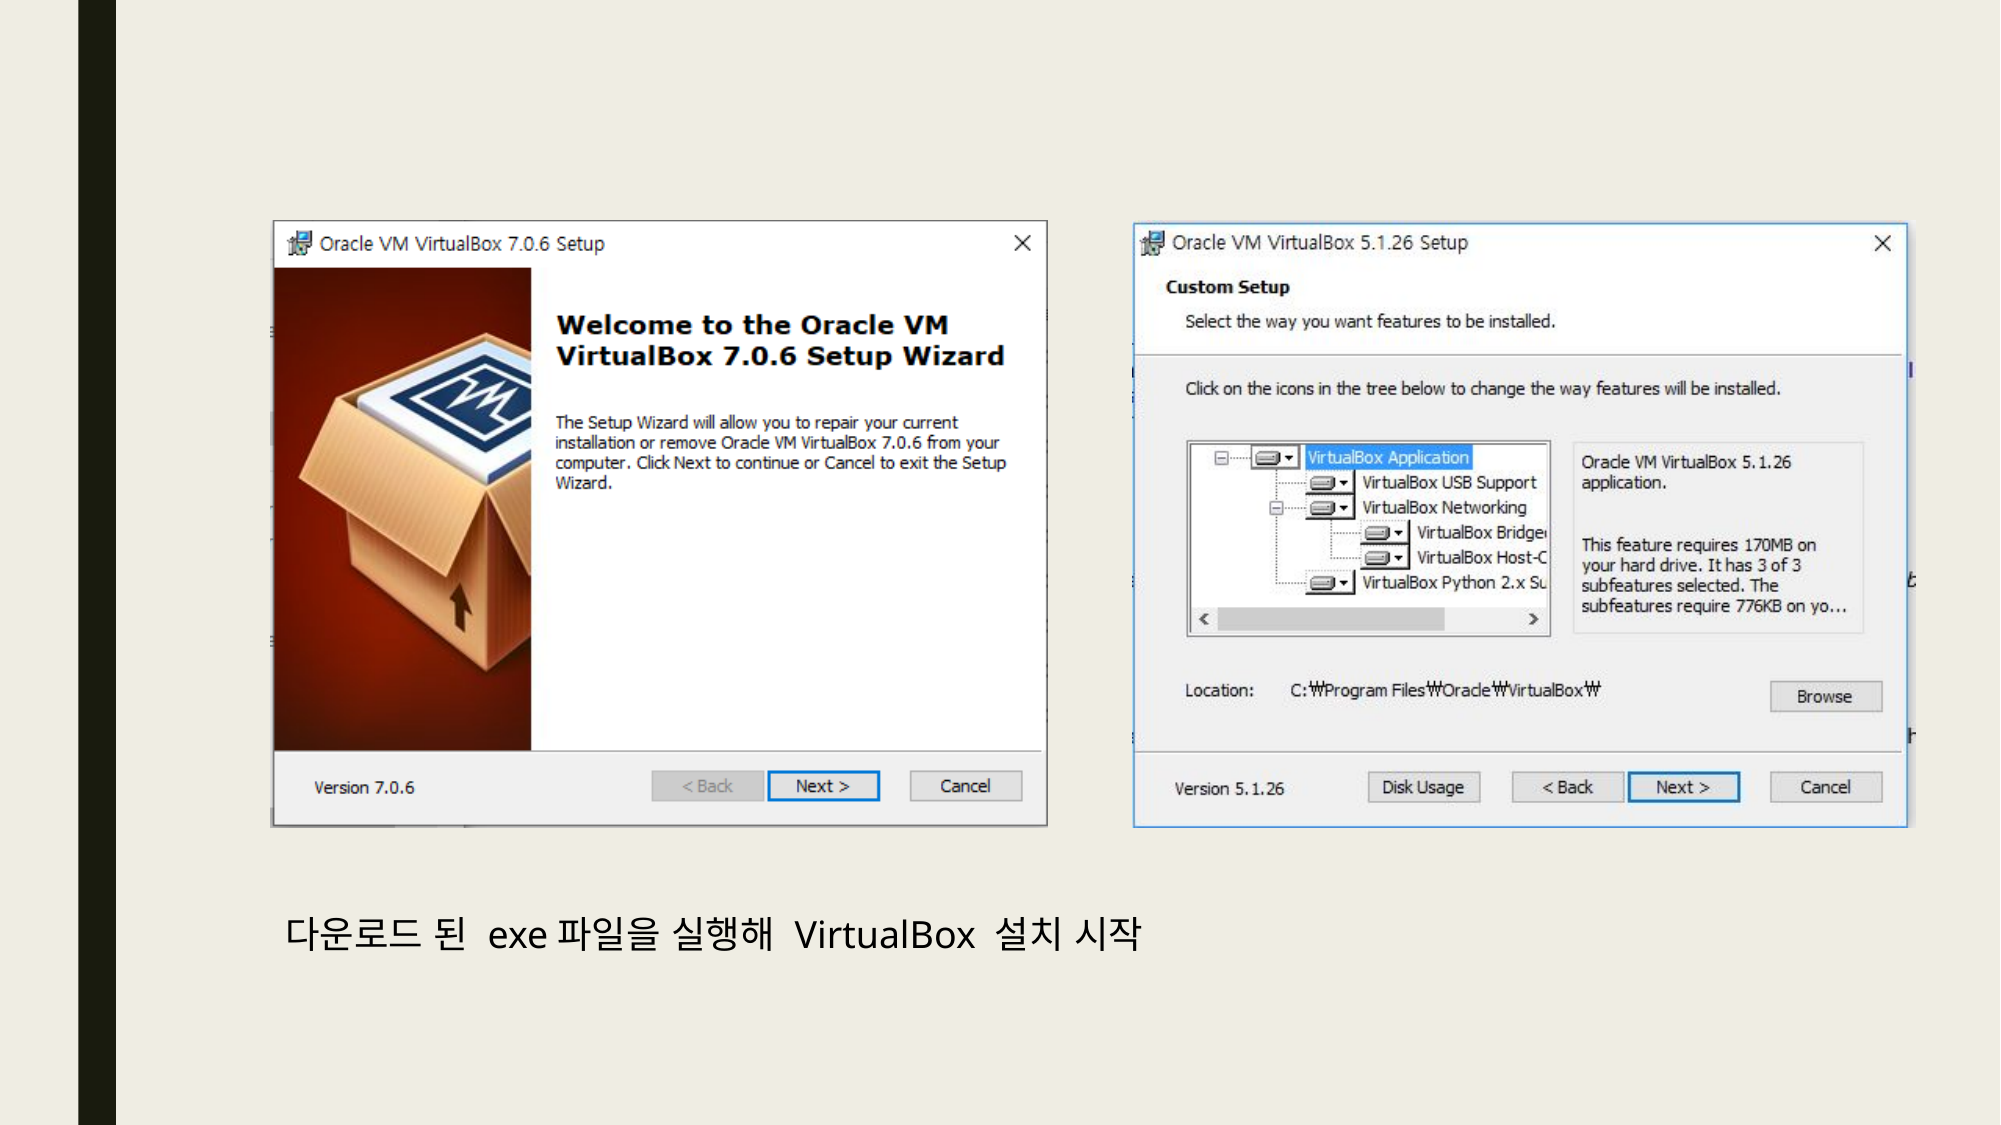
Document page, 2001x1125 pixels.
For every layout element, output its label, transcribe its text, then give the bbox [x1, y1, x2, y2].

text_box 다운로드 된 exe파일을 실행해 VirtualBox 설치 시작 [270, 903, 1619, 964]
picture [270, 220, 1048, 828]
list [1132, 220, 1916, 828]
